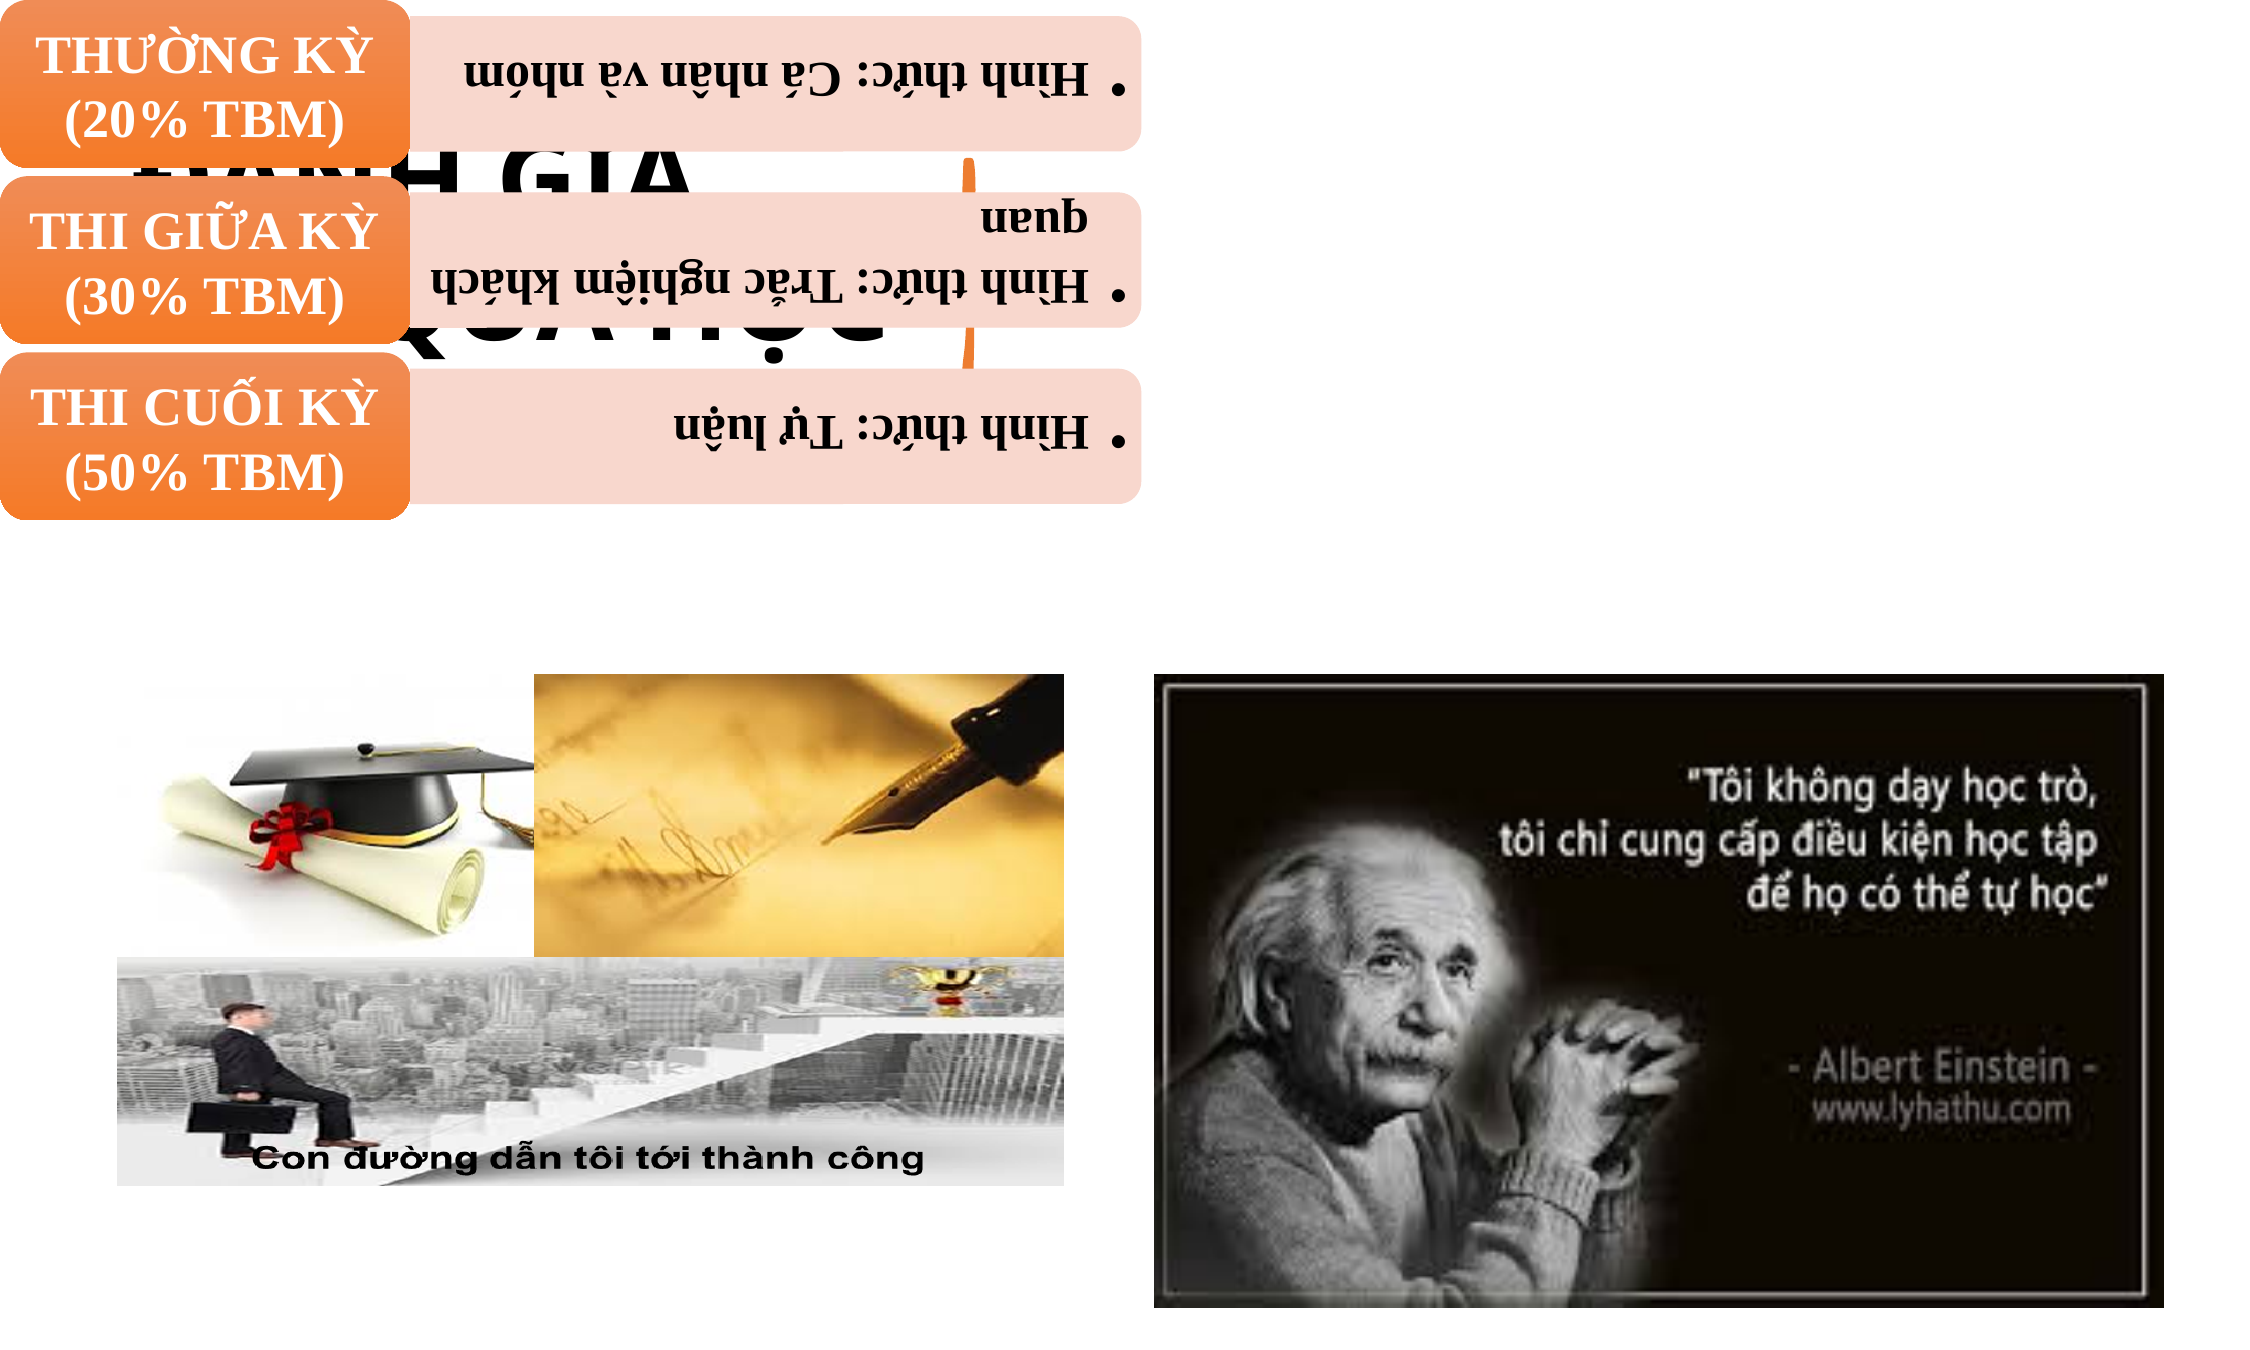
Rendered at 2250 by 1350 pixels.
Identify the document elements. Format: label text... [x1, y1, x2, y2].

text_box [0, 41, 2250, 1309]
picture [117, 674, 1064, 1196]
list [1022, 96, 2164, 617]
title ĐÁNH GIÁ KẾT QUẢ HỌC TẬP [116, 326, 918, 371]
picture [1154, 674, 2164, 1308]
text_box [964, 160, 974, 192]
text_box [964, 328, 972, 368]
title ĐÁNH GIÁ KẾT QUẢ HỌC TẬP [116, 149, 918, 195]
